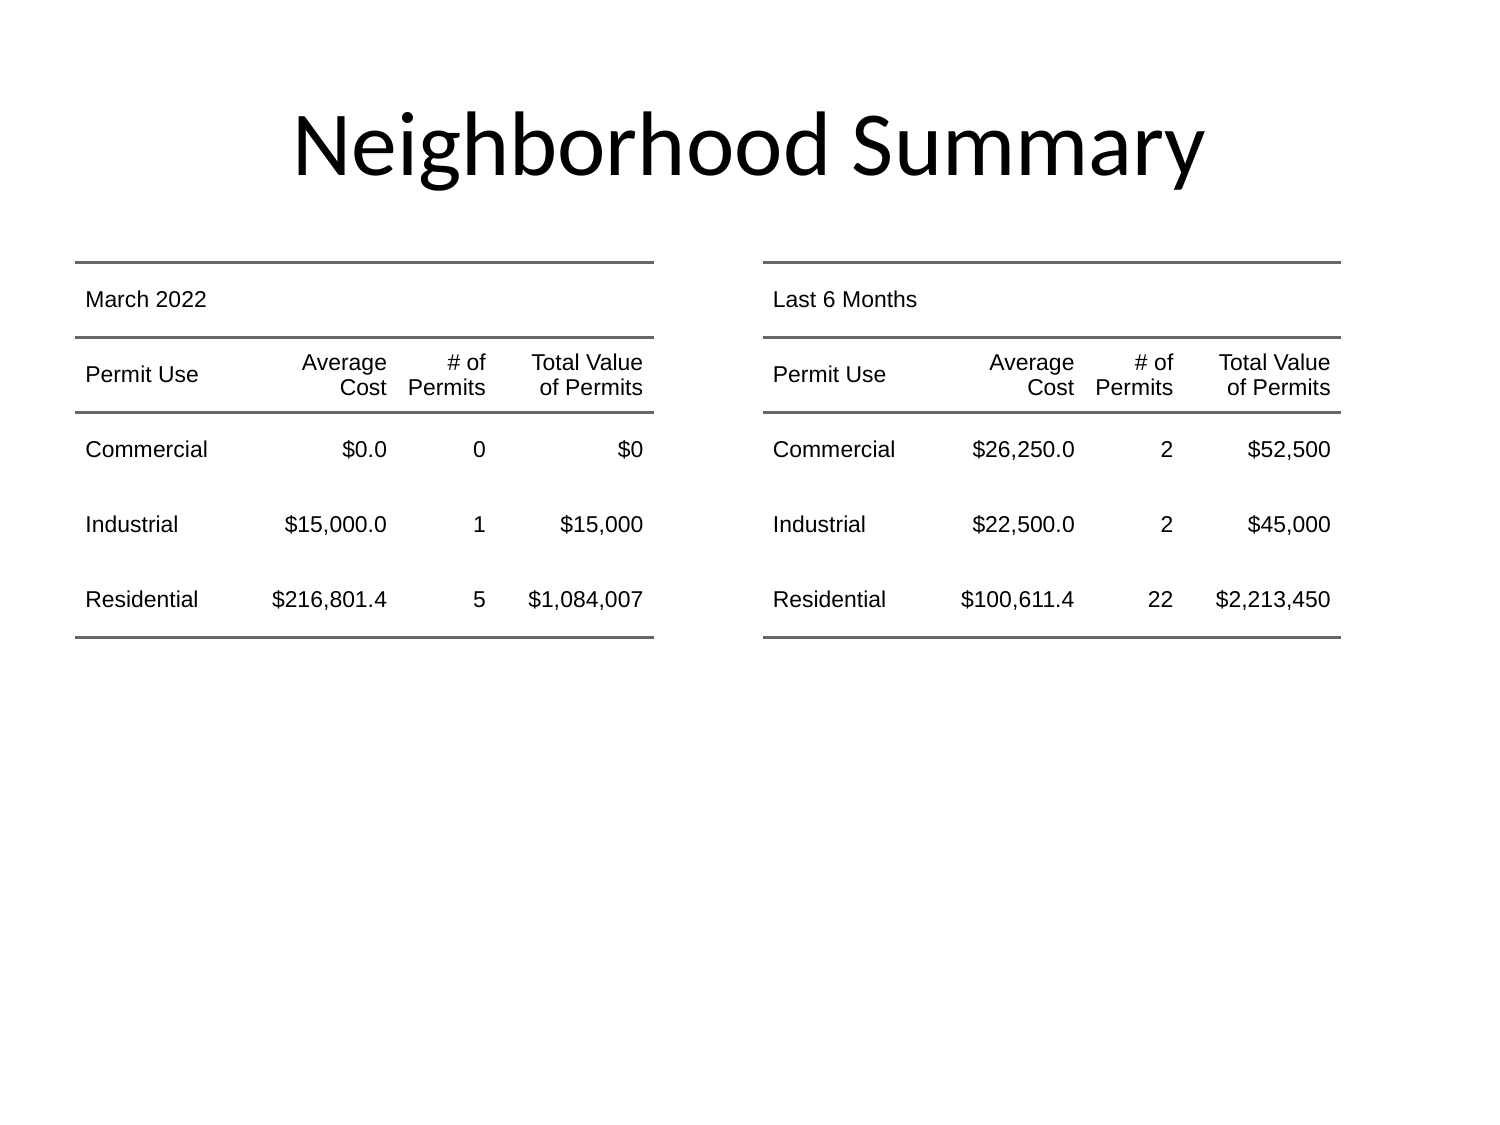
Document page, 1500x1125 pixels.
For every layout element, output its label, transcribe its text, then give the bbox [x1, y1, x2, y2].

title Neighborhood Summary [75, 45, 1425, 233]
table_cell 5 [397, 563, 496, 636]
table_cell $26,250.0 [928, 414, 1085, 488]
table_cell $1,084,007 [496, 563, 654, 636]
table_header March 2022 [75, 264, 654, 336]
table_cell Average Cost [928, 339, 1085, 411]
table_cell Total Value of Permits [496, 339, 654, 411]
table_cell $15,000.0 [240, 488, 397, 563]
table_cell Industrial [763, 488, 928, 563]
table_cell Total Value of Permits [1184, 339, 1341, 411]
table_cell # of Permits [1085, 339, 1184, 411]
table_cell Industrial [75, 488, 240, 563]
table_cell $0 [496, 414, 654, 488]
table_cell Residential [75, 563, 240, 636]
table_cell $15,000 [496, 488, 654, 563]
table_cell $52,500 [1184, 414, 1341, 488]
table_cell 0 [397, 414, 496, 488]
table_cell Residential [763, 563, 928, 636]
table_cell Permit Use [75, 339, 240, 411]
table_cell Commercial [763, 414, 928, 488]
table_cell $22,500.0 [928, 488, 1085, 563]
table_cell # of Permits [397, 339, 496, 411]
table_cell $45,000 [1184, 488, 1341, 563]
table_cell 22 [1085, 563, 1184, 636]
table_header Last 6 Months [763, 264, 1341, 336]
table_cell $216,801.4 [240, 563, 397, 636]
table_cell $100,611.4 [928, 563, 1085, 636]
table_cell 1 [397, 488, 496, 563]
table_cell Permit Use [763, 339, 928, 411]
table_cell $2,213,450 [1184, 563, 1341, 636]
table_cell 2 [1085, 488, 1184, 563]
table_cell Average Cost [240, 339, 397, 411]
table_cell $0.0 [240, 414, 397, 488]
table_cell Commercial [75, 414, 240, 488]
table_cell 2 [1085, 414, 1184, 488]
